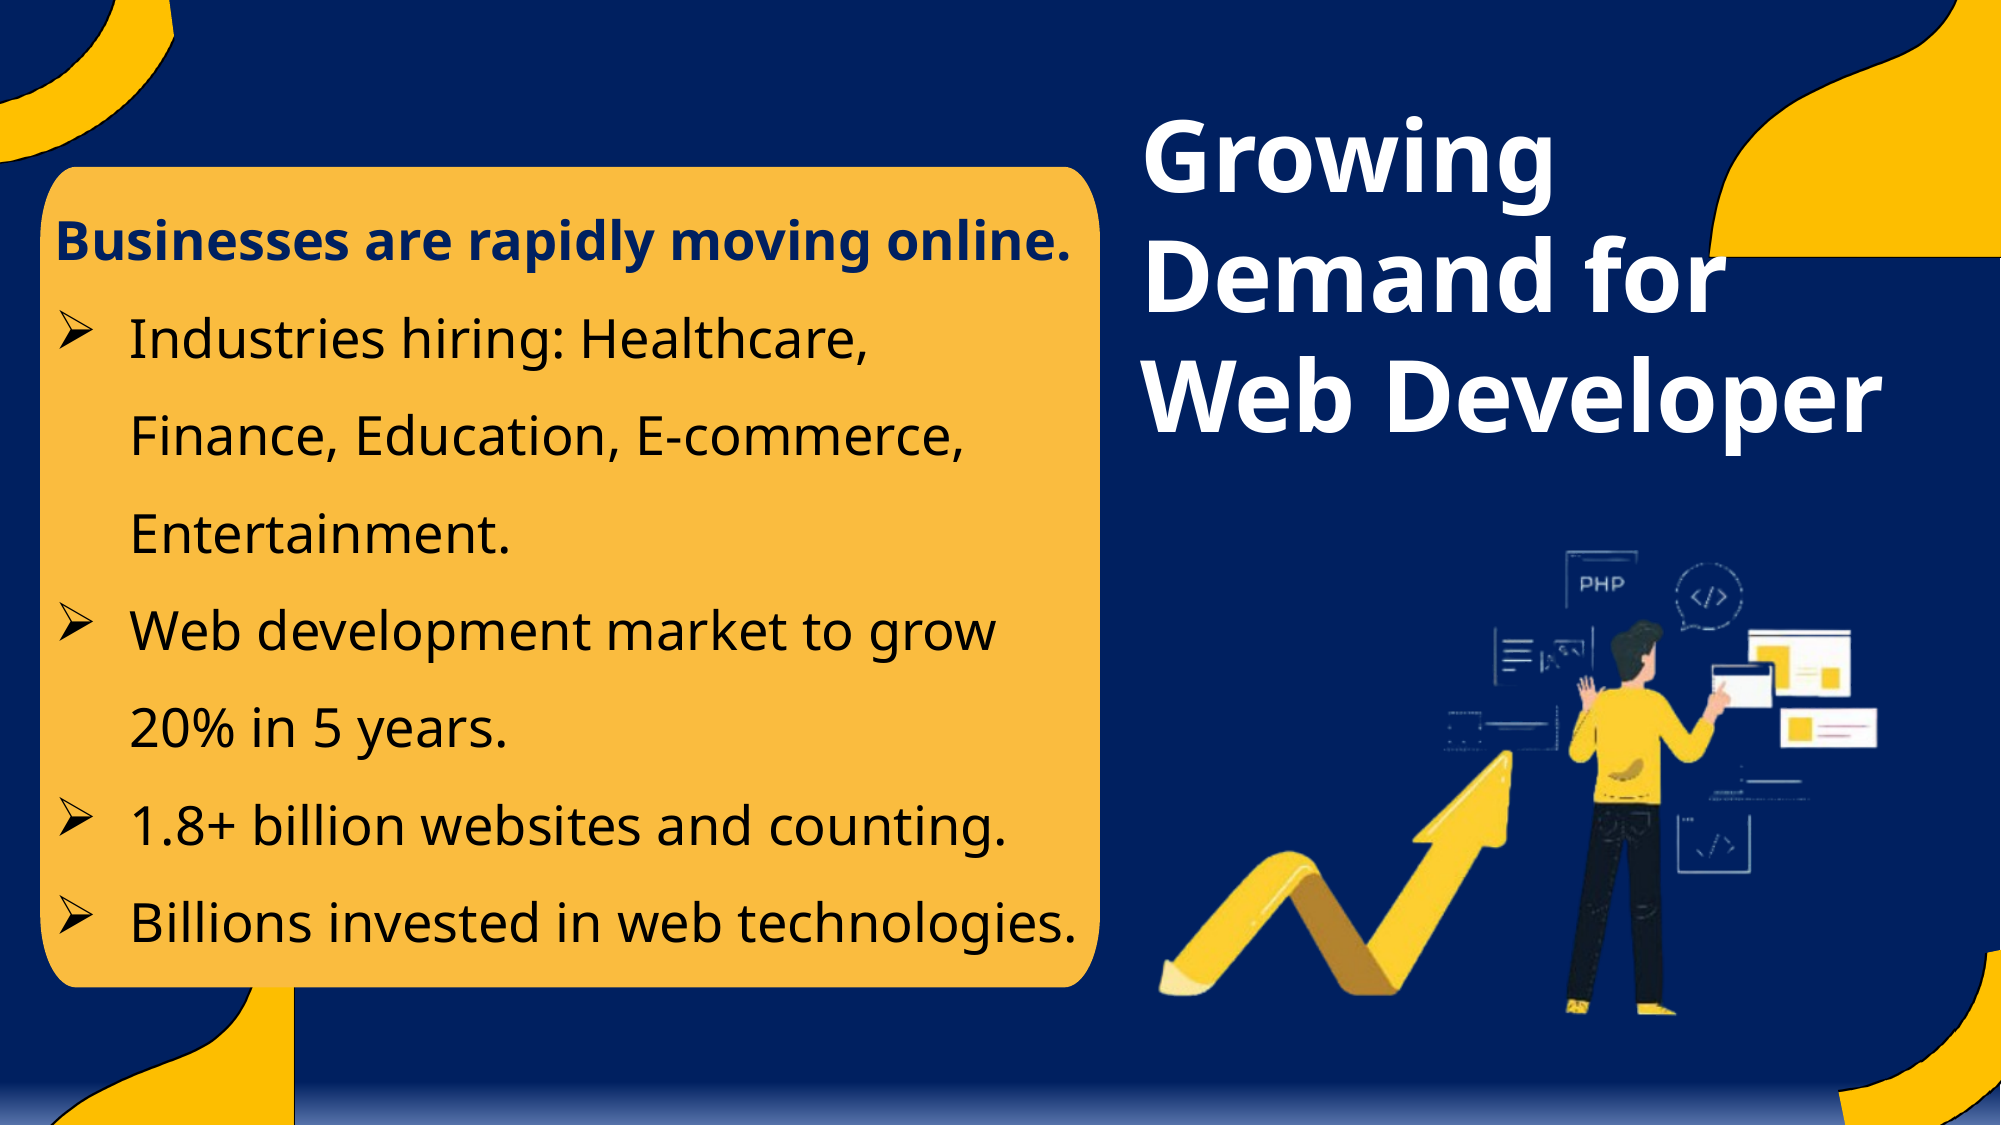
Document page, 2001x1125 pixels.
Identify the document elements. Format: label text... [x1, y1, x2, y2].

text_box Growing Demand for Web Developer [1140, 92, 1443, 453]
picture [1154, 0, 2000, 1050]
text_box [40, 143, 1106, 988]
text_box [1829, 950, 2000, 1125]
text_box [0, 0, 188, 164]
text_box [0, 875, 295, 1125]
